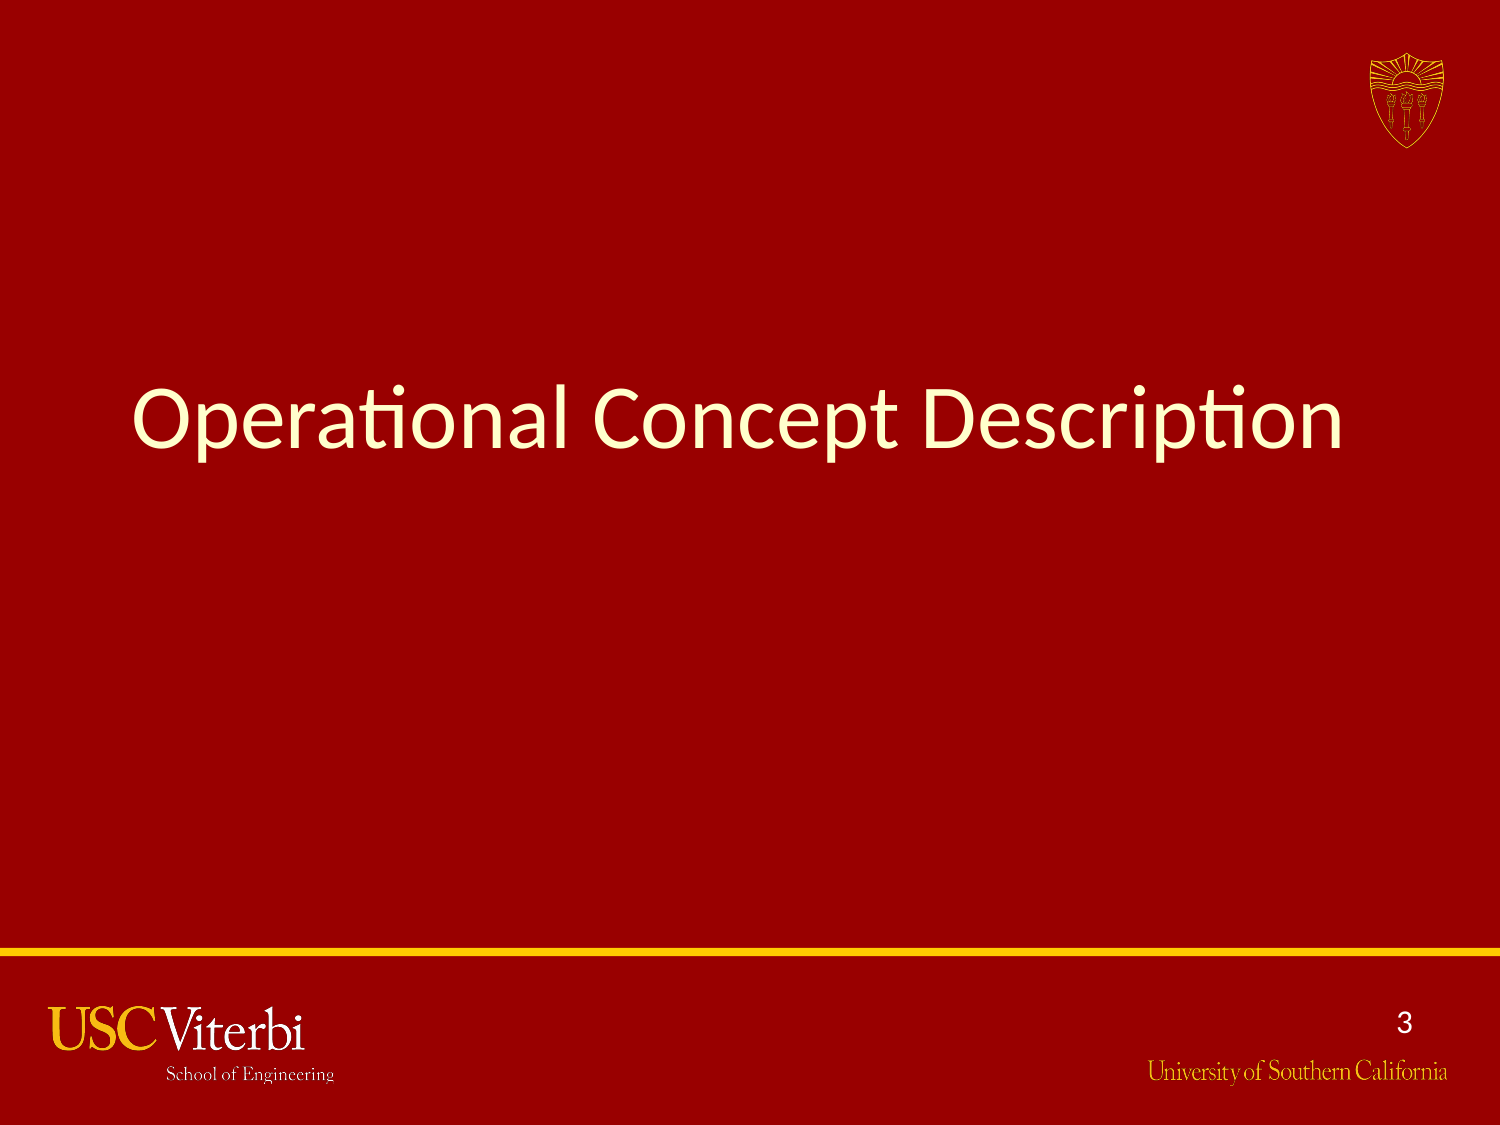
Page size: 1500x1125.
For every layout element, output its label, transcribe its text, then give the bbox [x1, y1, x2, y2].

title Operational Concept Description [112, 349, 1388, 591]
picture [1345, 38, 1468, 162]
slide_number 3 [1078, 992, 1429, 1053]
picture [1147, 1059, 1447, 1086]
picture [47, 1006, 334, 1084]
